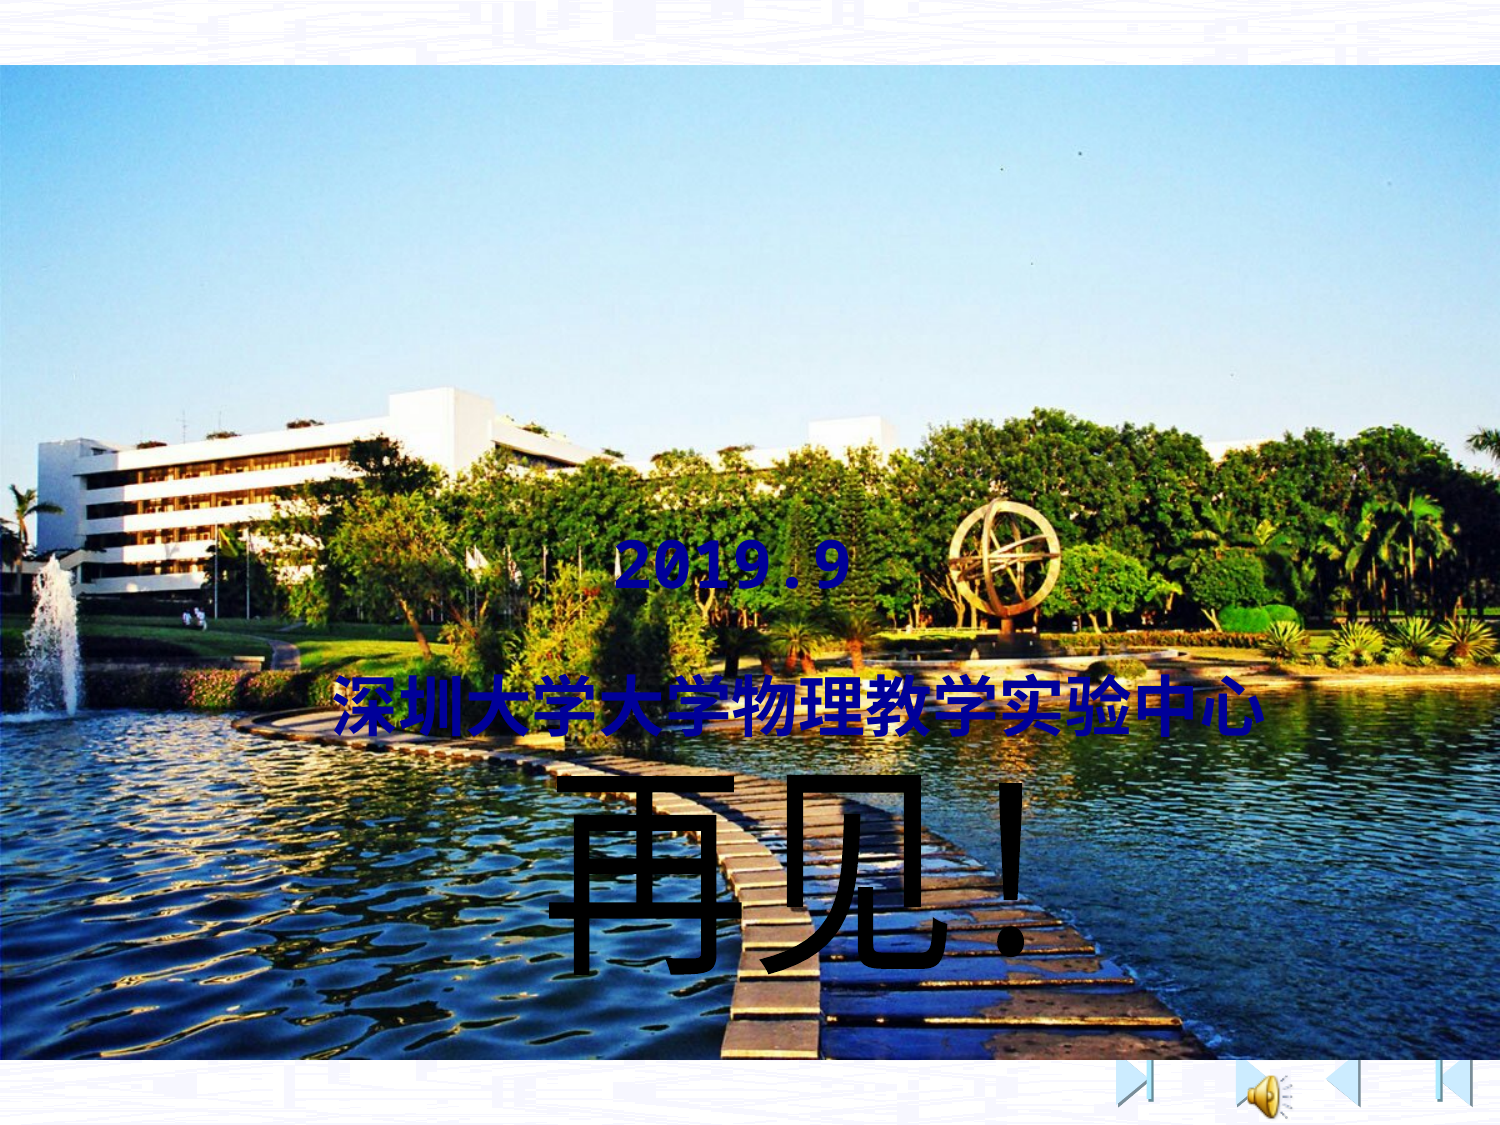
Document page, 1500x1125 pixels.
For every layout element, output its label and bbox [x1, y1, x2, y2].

text_box [312, 514, 1285, 754]
picture [0, 0, 1500, 1125]
